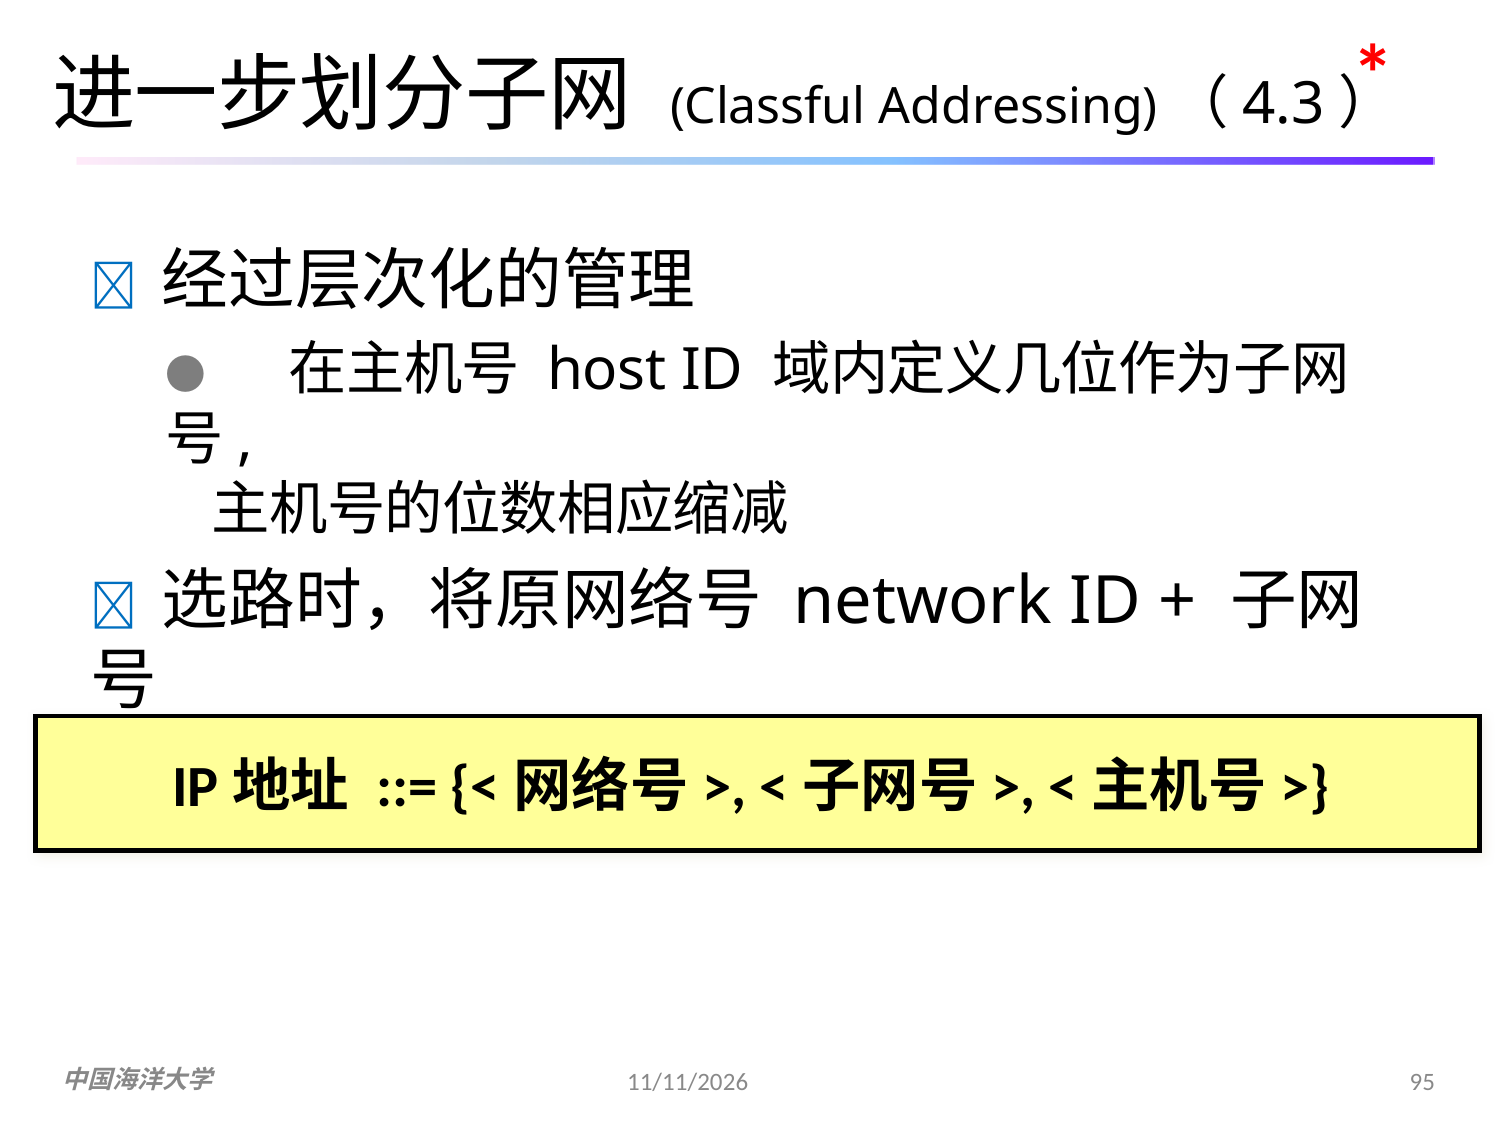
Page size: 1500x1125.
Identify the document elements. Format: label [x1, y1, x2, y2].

picture [1400, 156, 1435, 165]
text_box [87, 236, 1398, 648]
title [50, 45, 1400, 233]
text_box [35, 716, 1480, 851]
text_box [1337, 12, 1413, 128]
